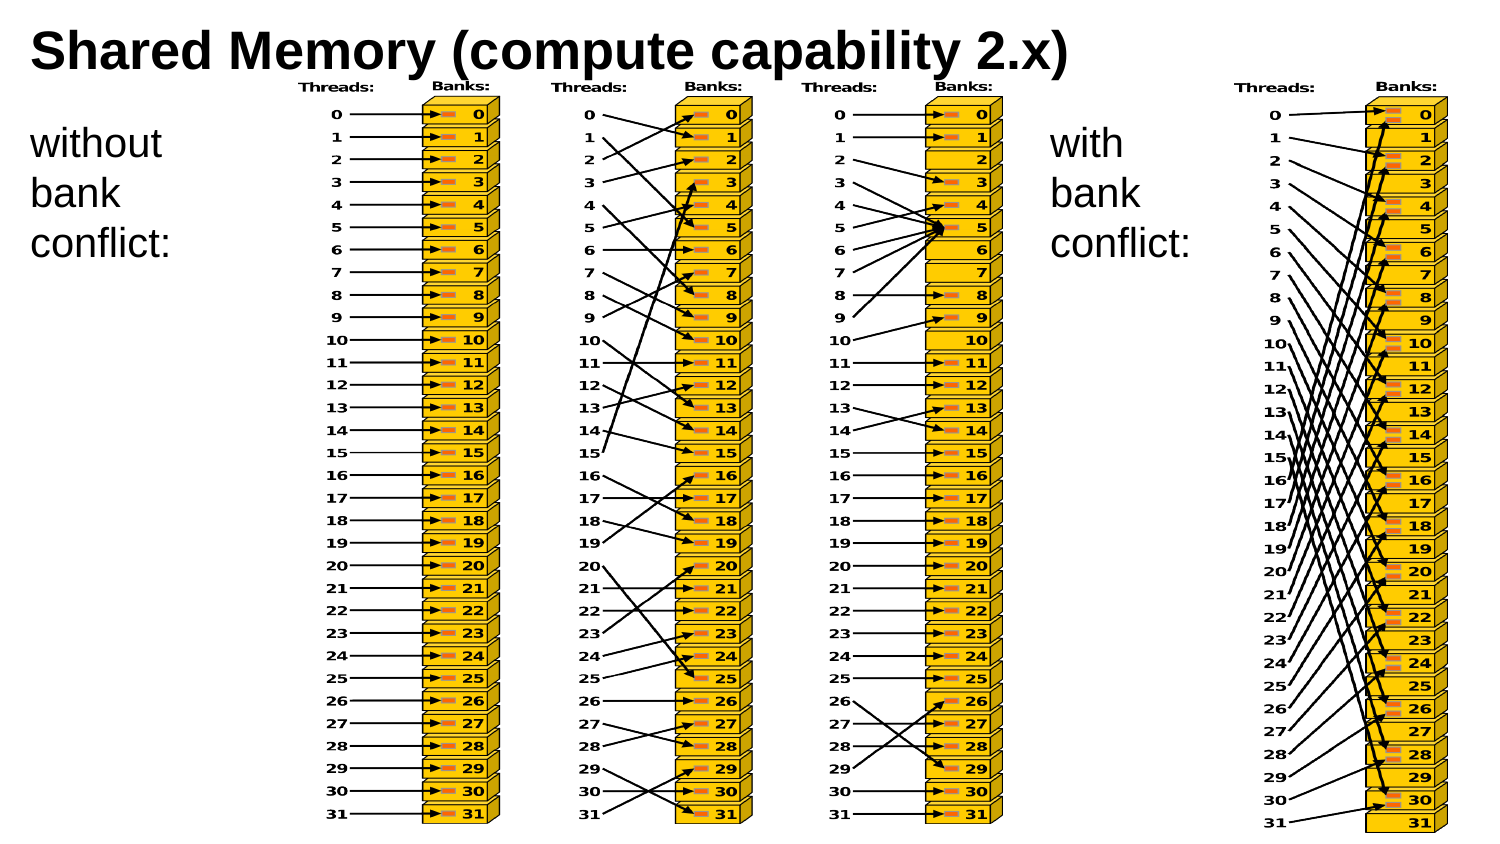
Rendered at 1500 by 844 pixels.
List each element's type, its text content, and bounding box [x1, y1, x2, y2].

text_box with bank conflict: [1035, 101, 1227, 234]
text_box without bank conflict: [15, 101, 241, 234]
picture [1233, 81, 1448, 833]
title Shared Memory (compute capability 2.x) [15, 0, 1470, 58]
picture [298, 81, 1003, 825]
